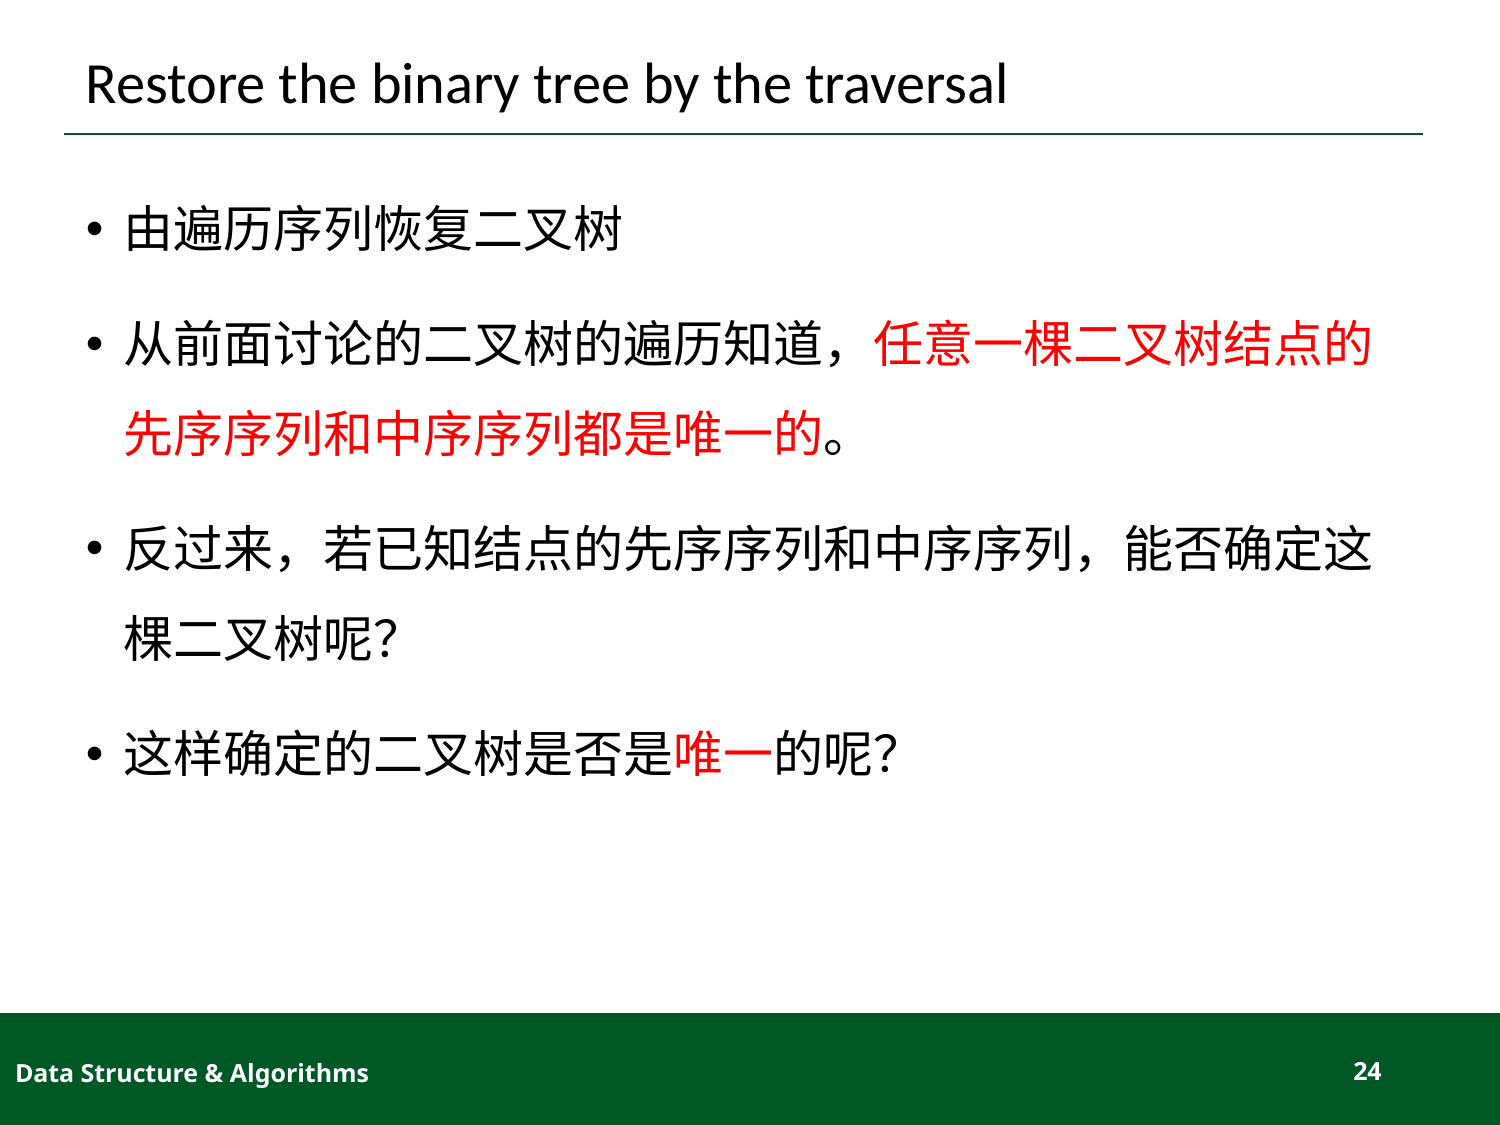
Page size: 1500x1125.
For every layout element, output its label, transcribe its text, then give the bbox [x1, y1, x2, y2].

title Restore the binary tree by the traversal [70, 34, 1430, 135]
slide_number 24 [1059, 1042, 1397, 1103]
list 由遍历序列恢复二叉树 从前面讨论的二叉树的遍历知道，任意一棵二叉树结点的先序序列和中序序列都是唯一的。 反过来，若已知结点的先序序列和中序序列，能否确定这棵二叉树呢？ 这样确定的二叉树是否是唯一的呢？ [70, 160, 1430, 991]
footer Data Structure & Algorithms [0, 1042, 507, 1103]
